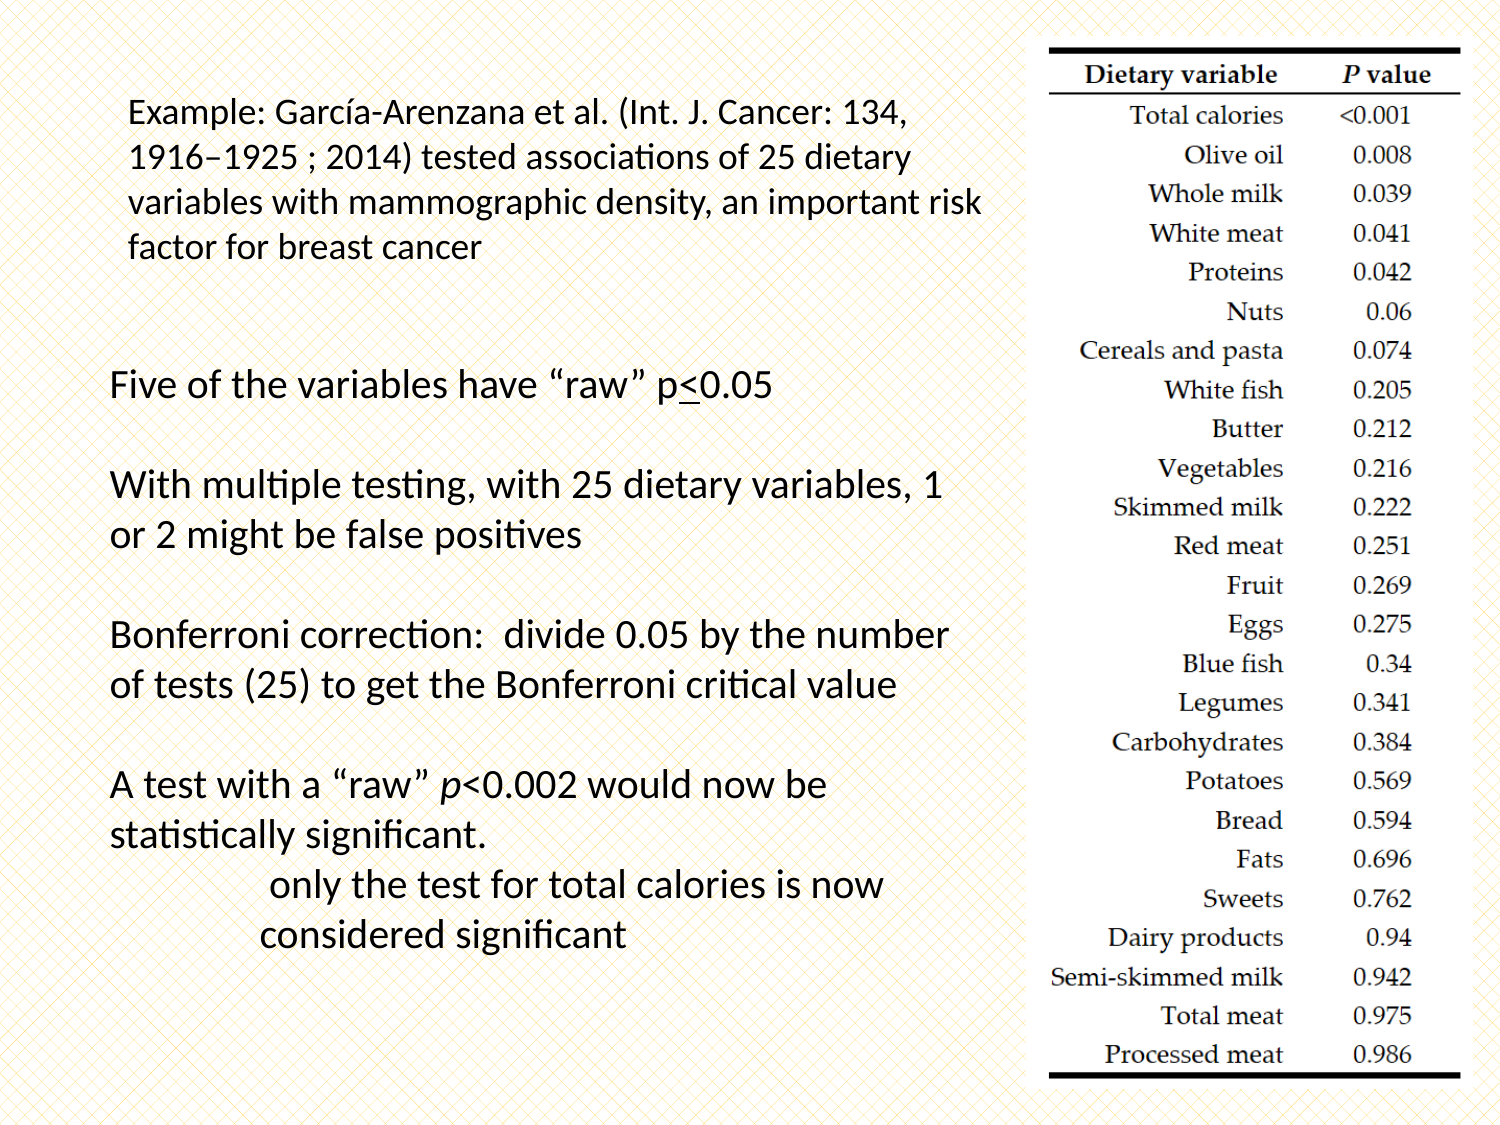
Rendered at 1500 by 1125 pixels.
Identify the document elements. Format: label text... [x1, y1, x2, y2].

text_box Five of the variables have “raw” p<0.05 With multiple testing, with 25 dietary variables, 1 or 2 might be false positives Bonferroni correction: divide 0.05 by the number of tests (25) to get the Bonferroni critical value A test with a “raw” p<0.002 would now be statistically significant. only the test for total calories is now considered significant [94, 349, 997, 965]
text_box Example: García-Arenzana et al. (Int. J. Cancer: 134, 1916–1925 ; 2014) tested associations of 25 dietary variables with mammographic density, an important risk factor for breast cancer [113, 79, 1025, 275]
picture [1025, 36, 1473, 1089]
